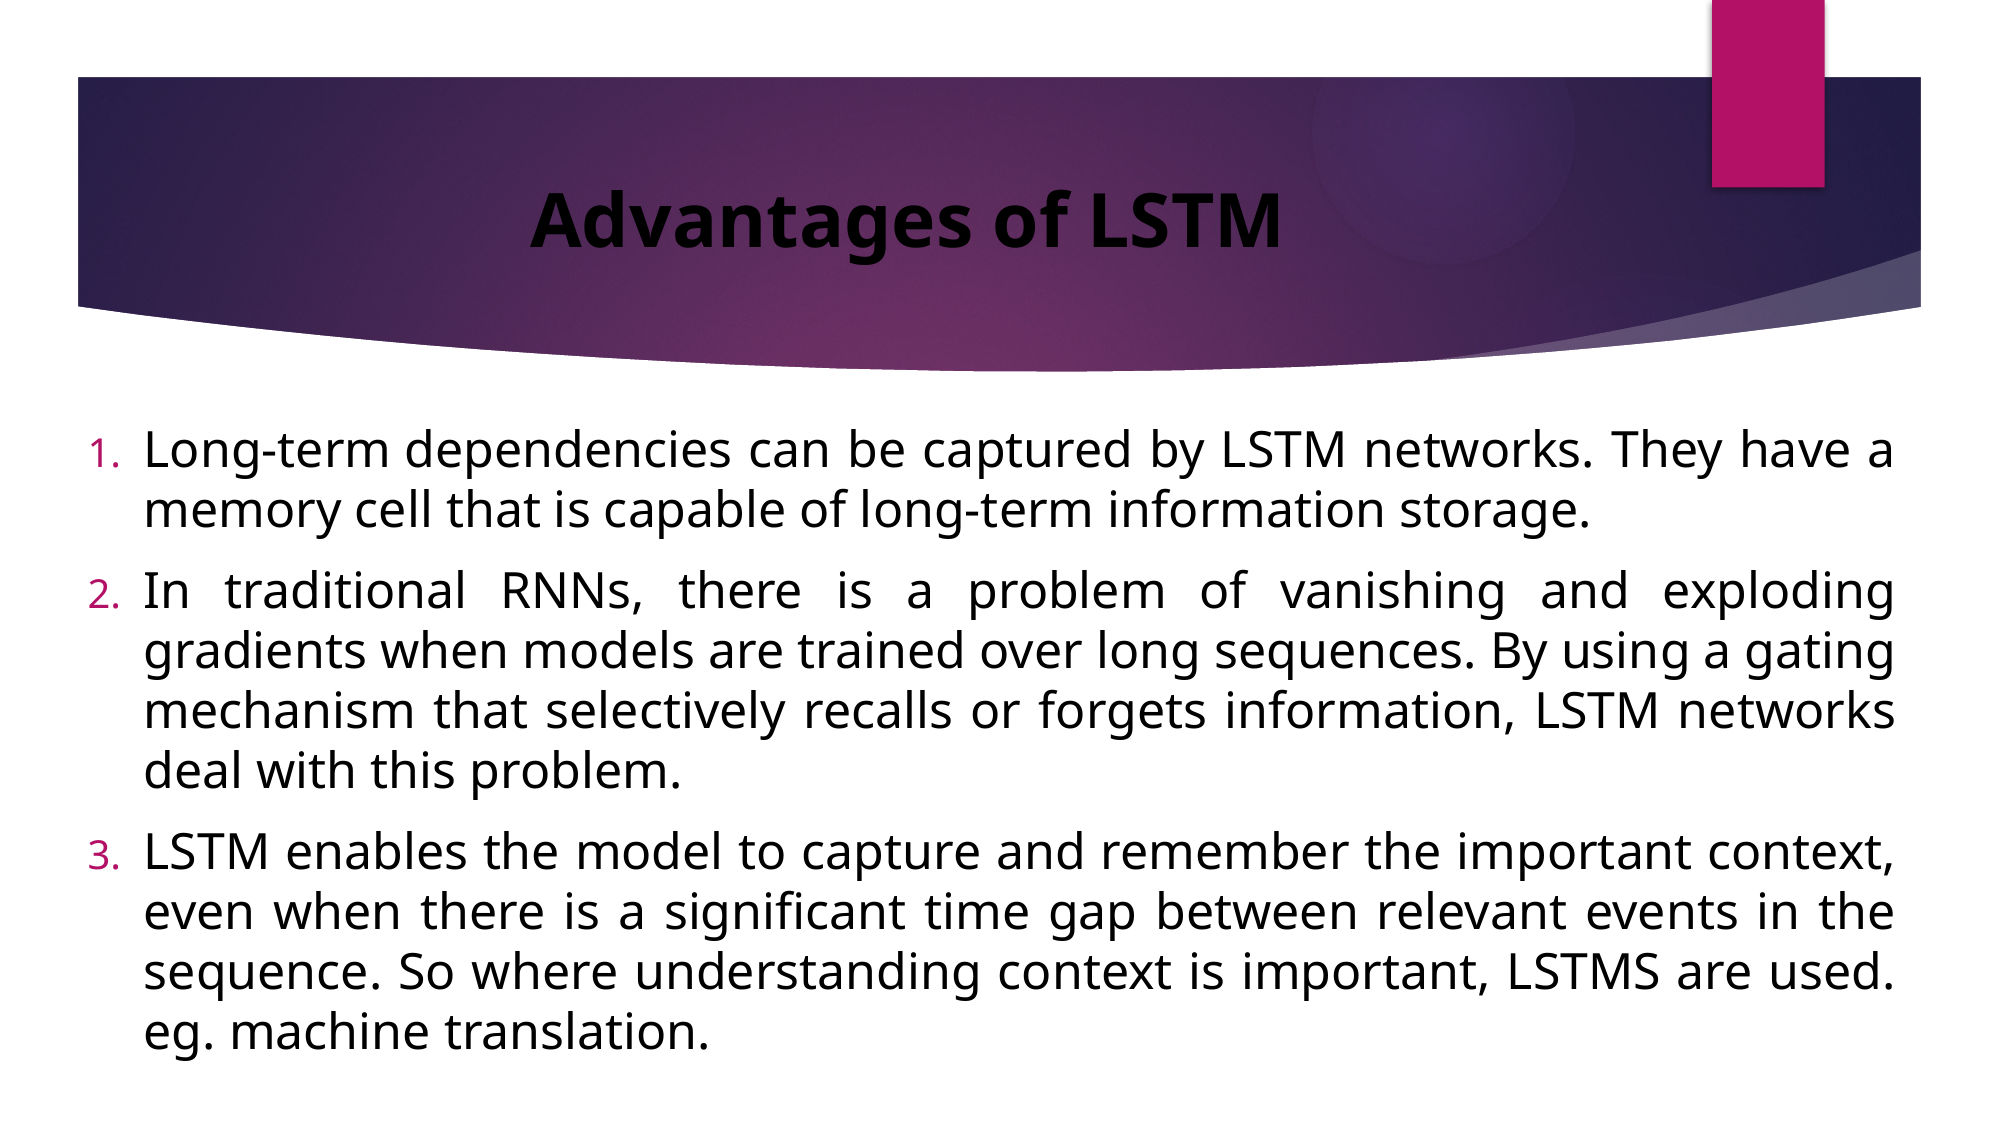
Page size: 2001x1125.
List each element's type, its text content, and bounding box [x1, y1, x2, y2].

title Advantages of LSTM [189, 159, 1627, 276]
list Long-term dependencies can be captured by LSTM networks. They have a memory cell that is capable of long-term information storage. In traditional RNNs, there is a problem of vanishing and exploding gradients when models are trained over long sequences. By using a gating mechanism that selectively recalls or forgets information, LSTM networks deal with this problem. LSTM enables the model to capture and remember the important context, even when there is a significant time gap between relevant events in the sequence. So where understanding context is important, LSTMS are used. eg. machine translation. [72, 410, 1913, 1075]
